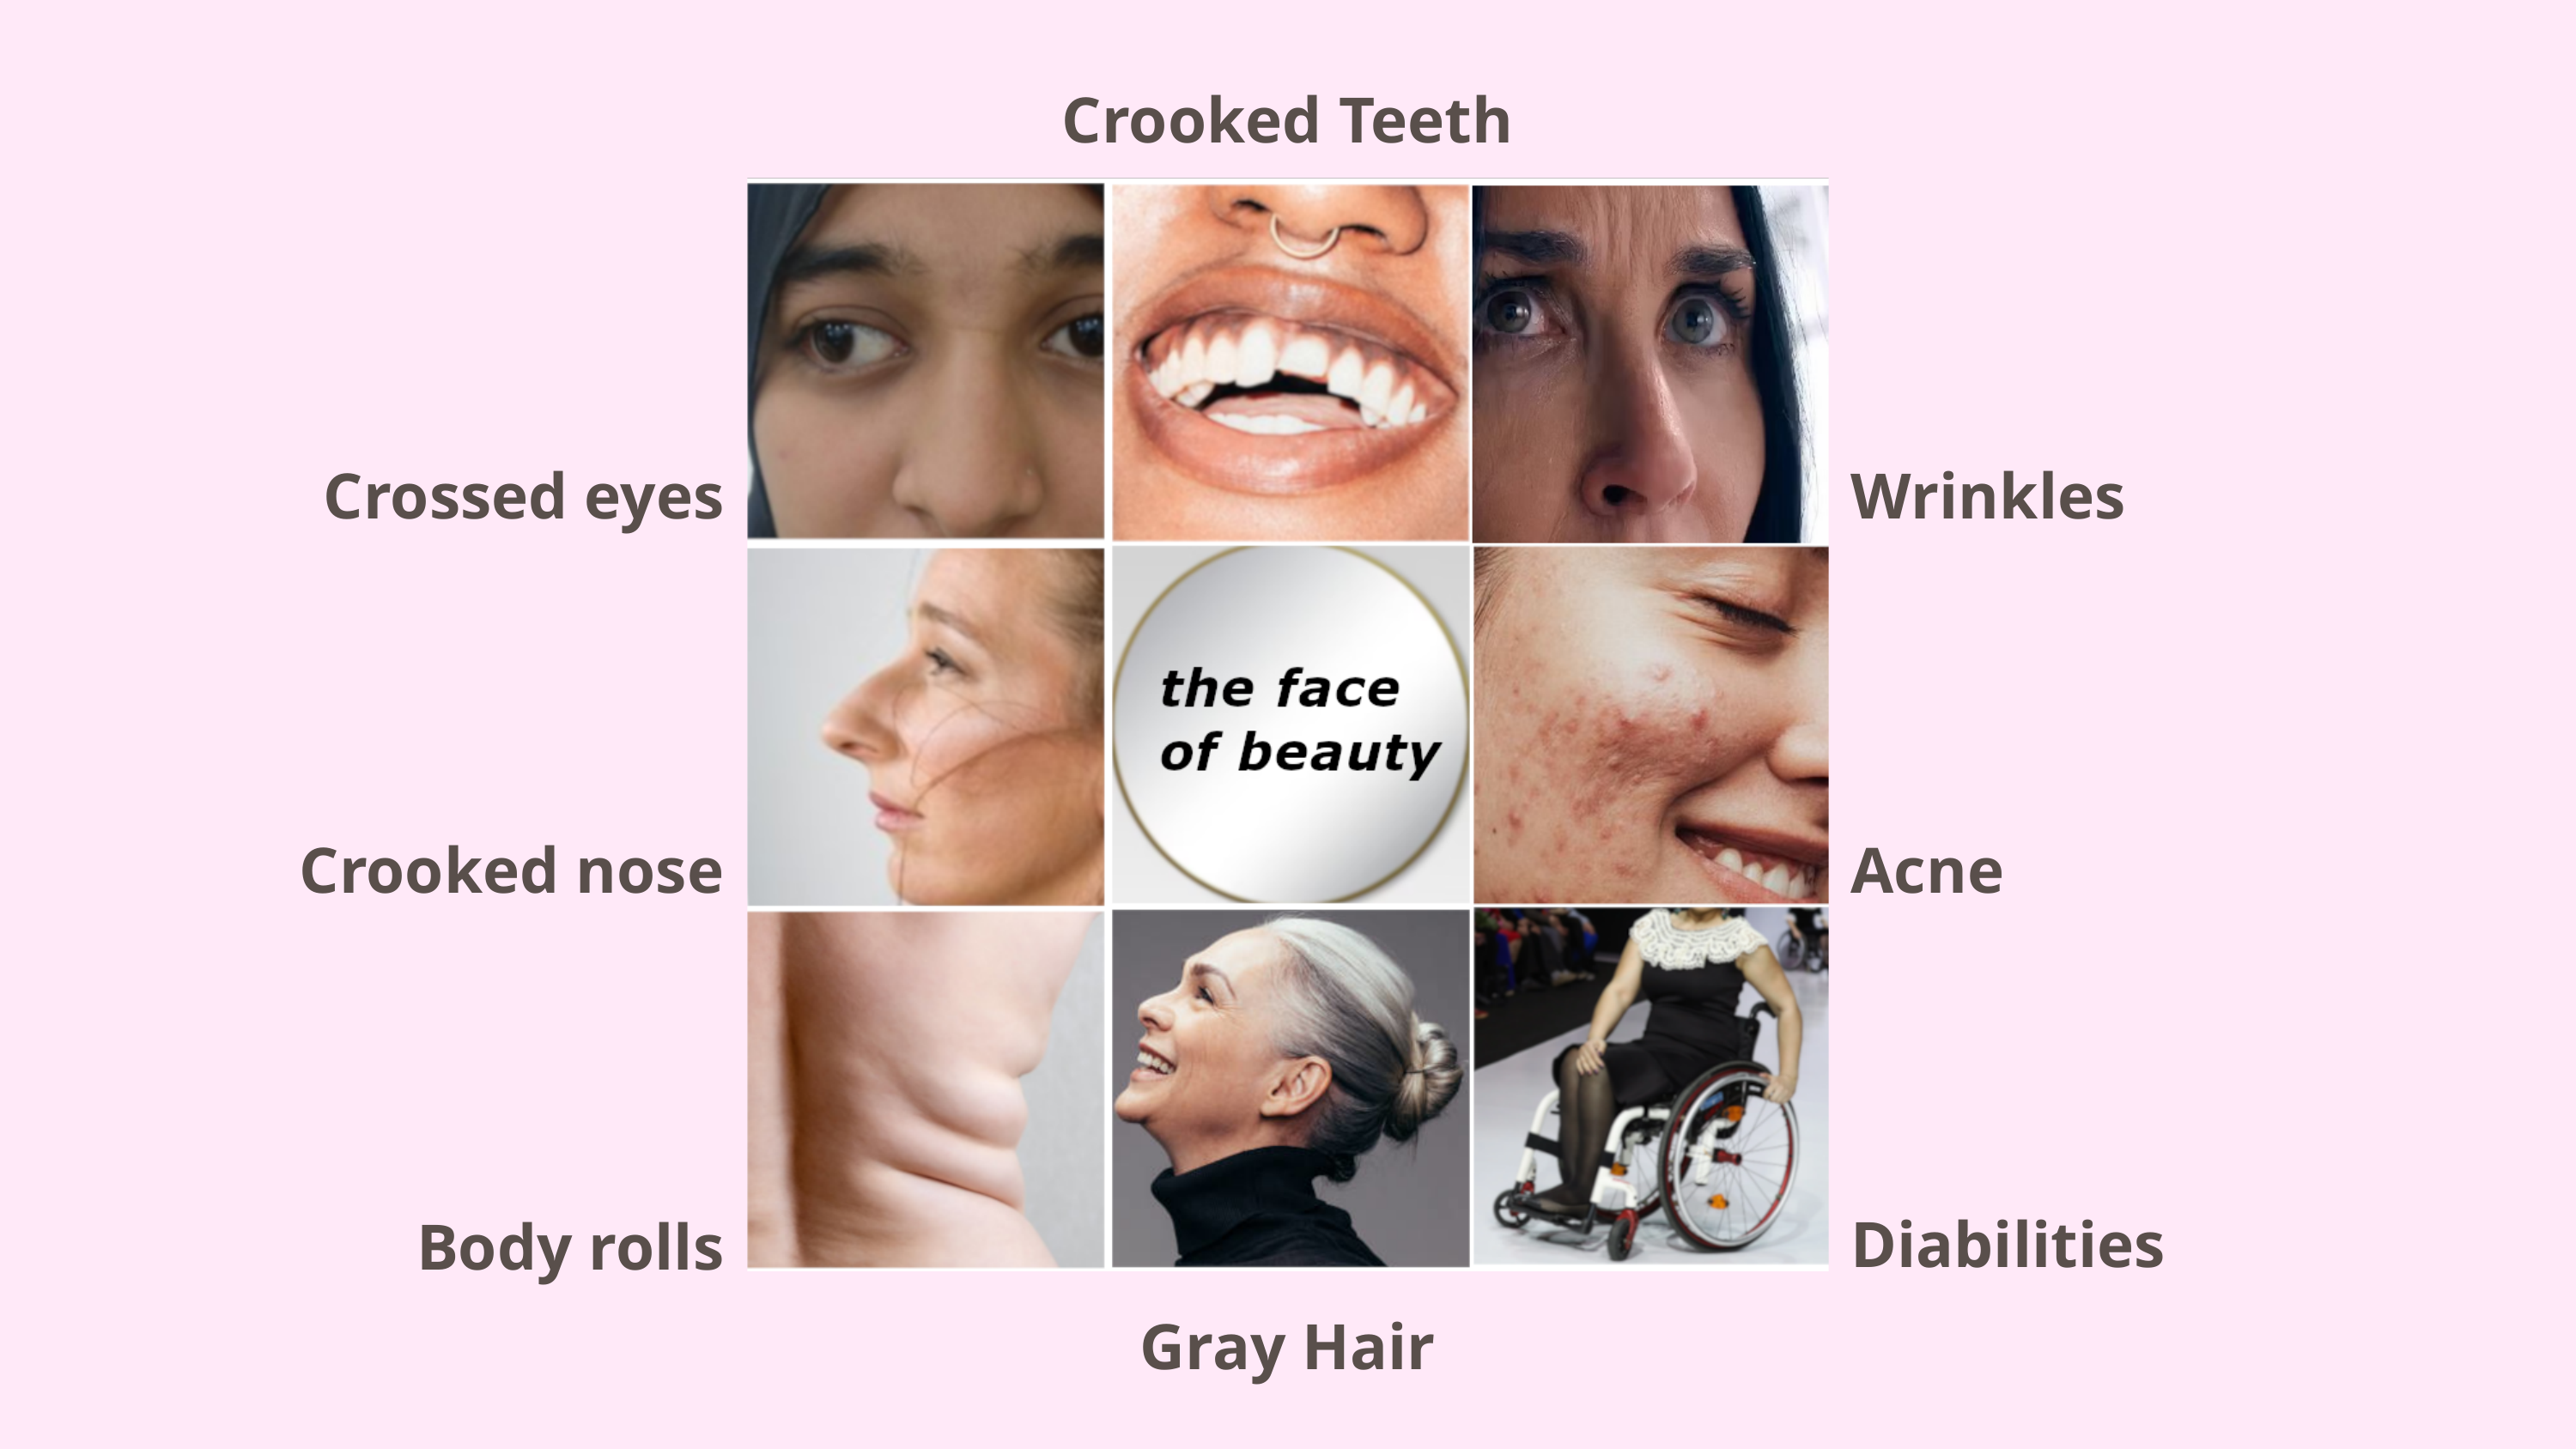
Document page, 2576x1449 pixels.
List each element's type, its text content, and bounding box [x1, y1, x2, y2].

text_box Gray Hair [967, 1294, 1608, 1382]
text_box Body rolls [83, 1195, 725, 1283]
text_box Crooked Teeth [967, 68, 1608, 156]
text_box Crossed eyes [83, 443, 725, 531]
text_box Crooked nose [83, 817, 725, 906]
text_box [747, 177, 1829, 1271]
text_box Diabilities [1850, 1192, 2492, 1281]
text_box Wrinkles [1850, 443, 2492, 531]
text_box Acne [1850, 817, 2492, 906]
